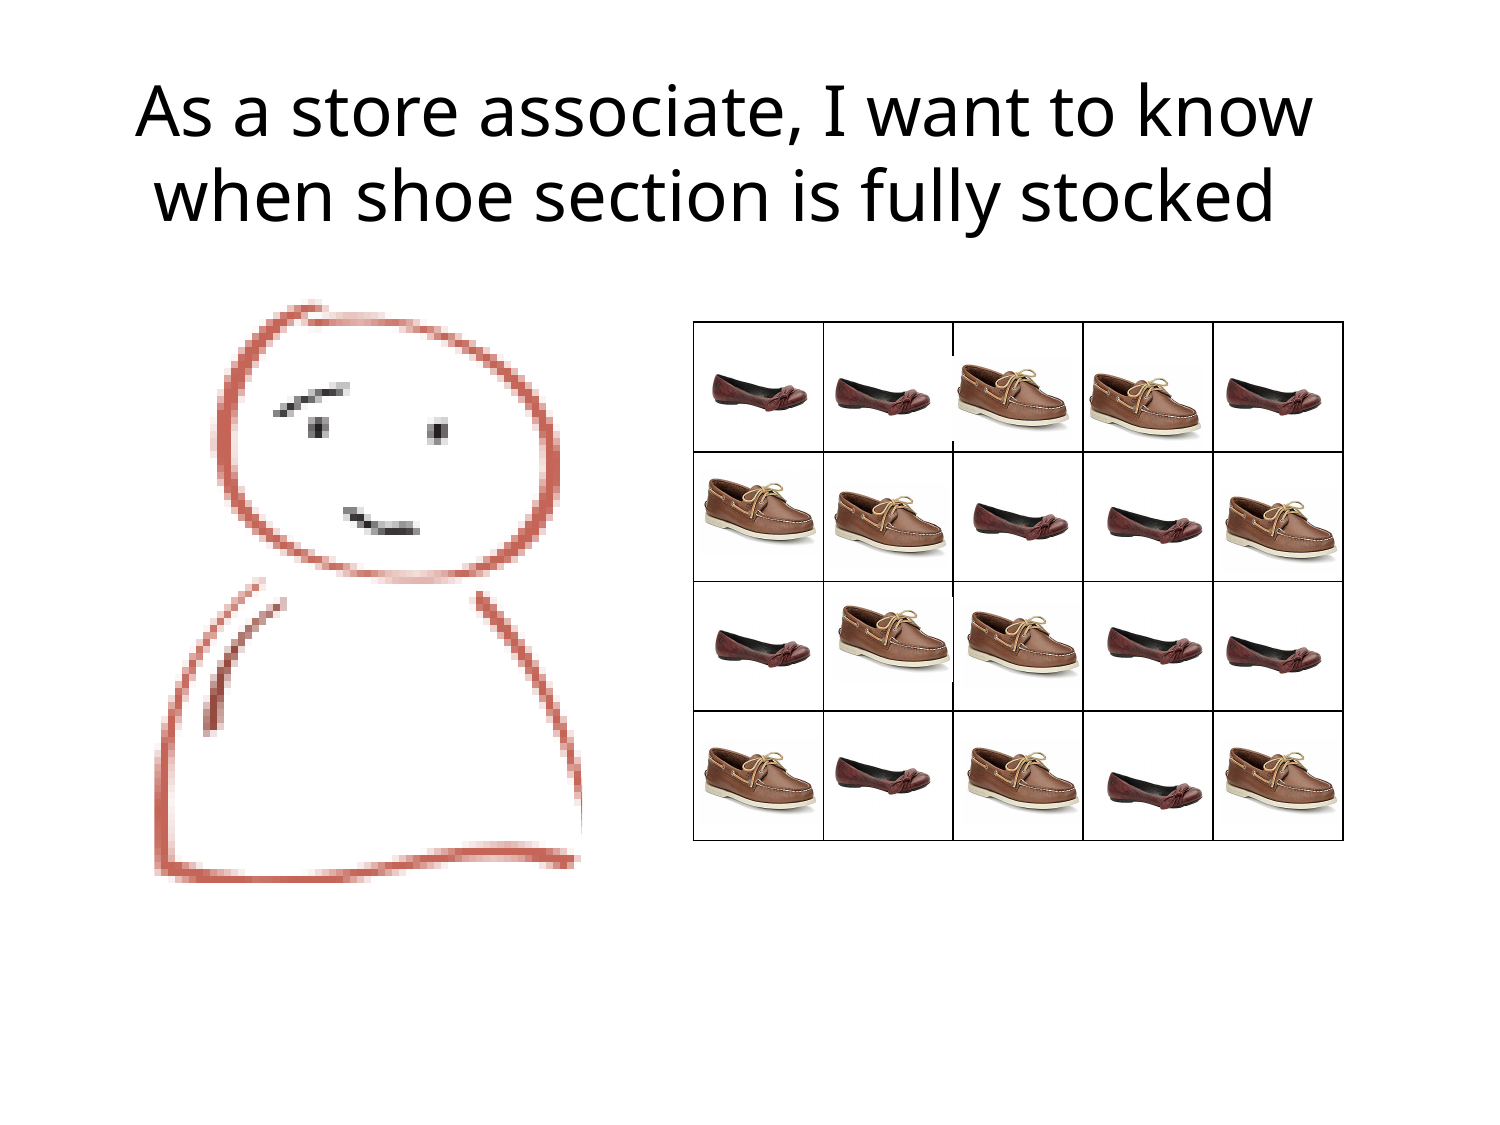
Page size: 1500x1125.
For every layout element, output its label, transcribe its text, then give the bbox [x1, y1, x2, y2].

table_cell [1214, 712, 1342, 840]
table_cell [824, 712, 952, 840]
table_cell [694, 559, 823, 581]
picture [153, 299, 583, 883]
picture [962, 603, 1082, 688]
picture [1224, 360, 1324, 430]
picture [971, 485, 1070, 556]
table_cell [1084, 582, 1212, 710]
picture [1224, 618, 1324, 688]
table_cell [694, 582, 823, 710]
picture [952, 356, 1073, 441]
table_header [694, 323, 823, 451]
picture [698, 470, 819, 556]
picture [833, 738, 932, 809]
table_cell [1084, 453, 1212, 581]
picture [1105, 488, 1205, 559]
table_cell [824, 453, 952, 486]
picture [962, 739, 1082, 824]
table_header [954, 323, 1082, 451]
table_cell [1084, 712, 1212, 840]
text_box As a store associate, I want to know when shoe section is fully stocked [50, 56, 1401, 245]
table_cell [694, 828, 823, 840]
table_header [1084, 323, 1212, 451]
picture [833, 360, 932, 430]
picture [1084, 365, 1205, 450]
picture [829, 482, 949, 568]
table_cell [1214, 582, 1342, 710]
table_header [1214, 323, 1342, 451]
picture [1220, 739, 1341, 824]
picture [713, 612, 813, 682]
picture [710, 356, 809, 426]
picture [1220, 488, 1341, 574]
table_header [824, 323, 952, 451]
table_cell [824, 571, 952, 581]
table_cell [954, 689, 1082, 710]
picture [1105, 753, 1205, 824]
table_cell [954, 582, 1082, 603]
table_cell [694, 712, 823, 741]
table_cell [694, 453, 823, 473]
picture [698, 739, 819, 824]
picture [1105, 609, 1205, 679]
table_cell [954, 712, 1082, 840]
table_cell [954, 453, 1082, 581]
table_cell [824, 582, 952, 710]
picture [833, 597, 953, 682]
table_cell [1214, 453, 1342, 581]
